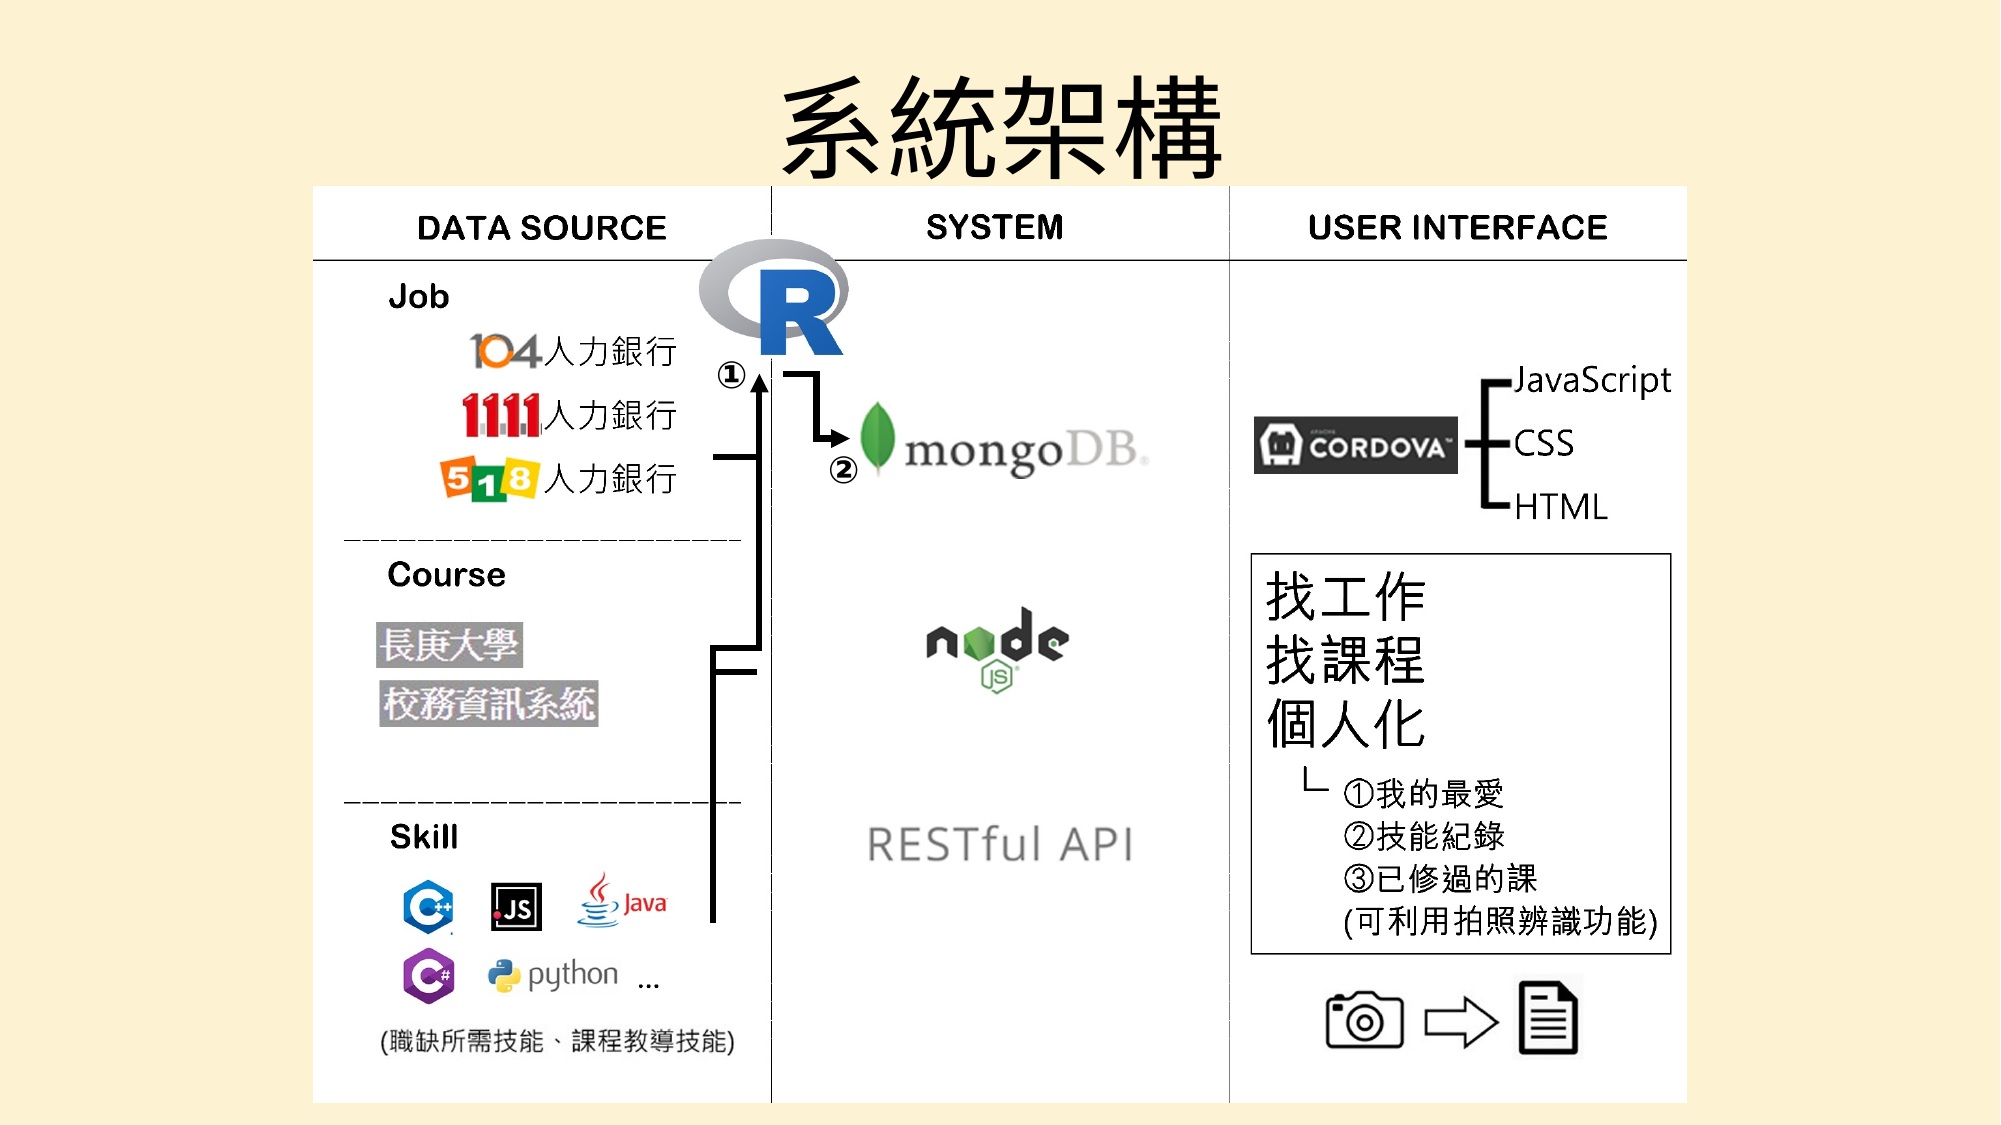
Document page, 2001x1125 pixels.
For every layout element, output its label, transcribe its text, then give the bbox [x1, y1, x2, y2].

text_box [461, 625, 1011, 672]
title 系統架構 [137, 25, 1863, 244]
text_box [782, 373, 850, 439]
picture [313, 186, 1687, 1103]
